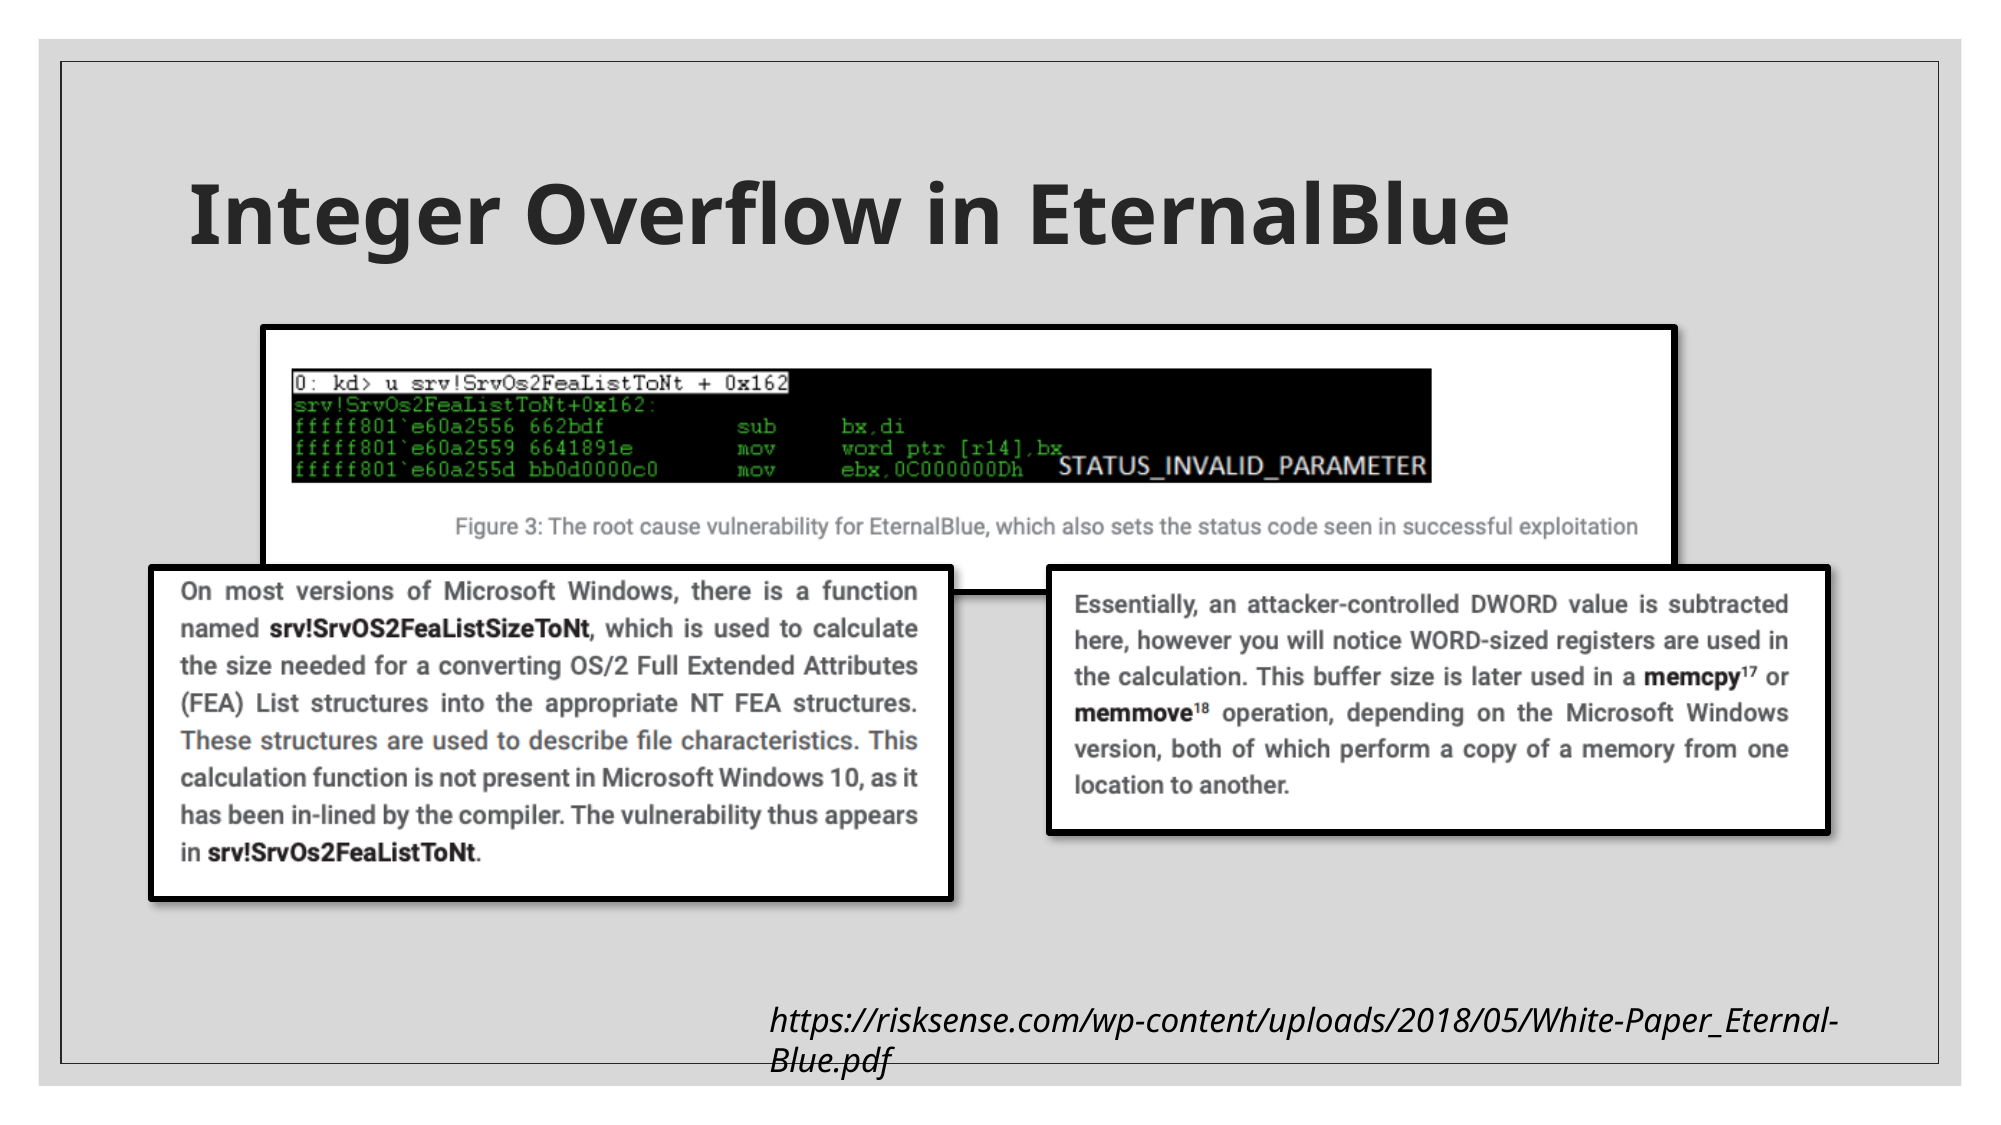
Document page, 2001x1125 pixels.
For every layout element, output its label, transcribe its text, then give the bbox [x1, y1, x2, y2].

picture [154, 330, 1826, 896]
title Integer Overflow in EternalBlue [174, 105, 1825, 331]
text_box https://risksense.com/wp-content/uploads/2018/05/White-Paper_Eternal-Blue.pdf [754, 991, 1933, 1087]
